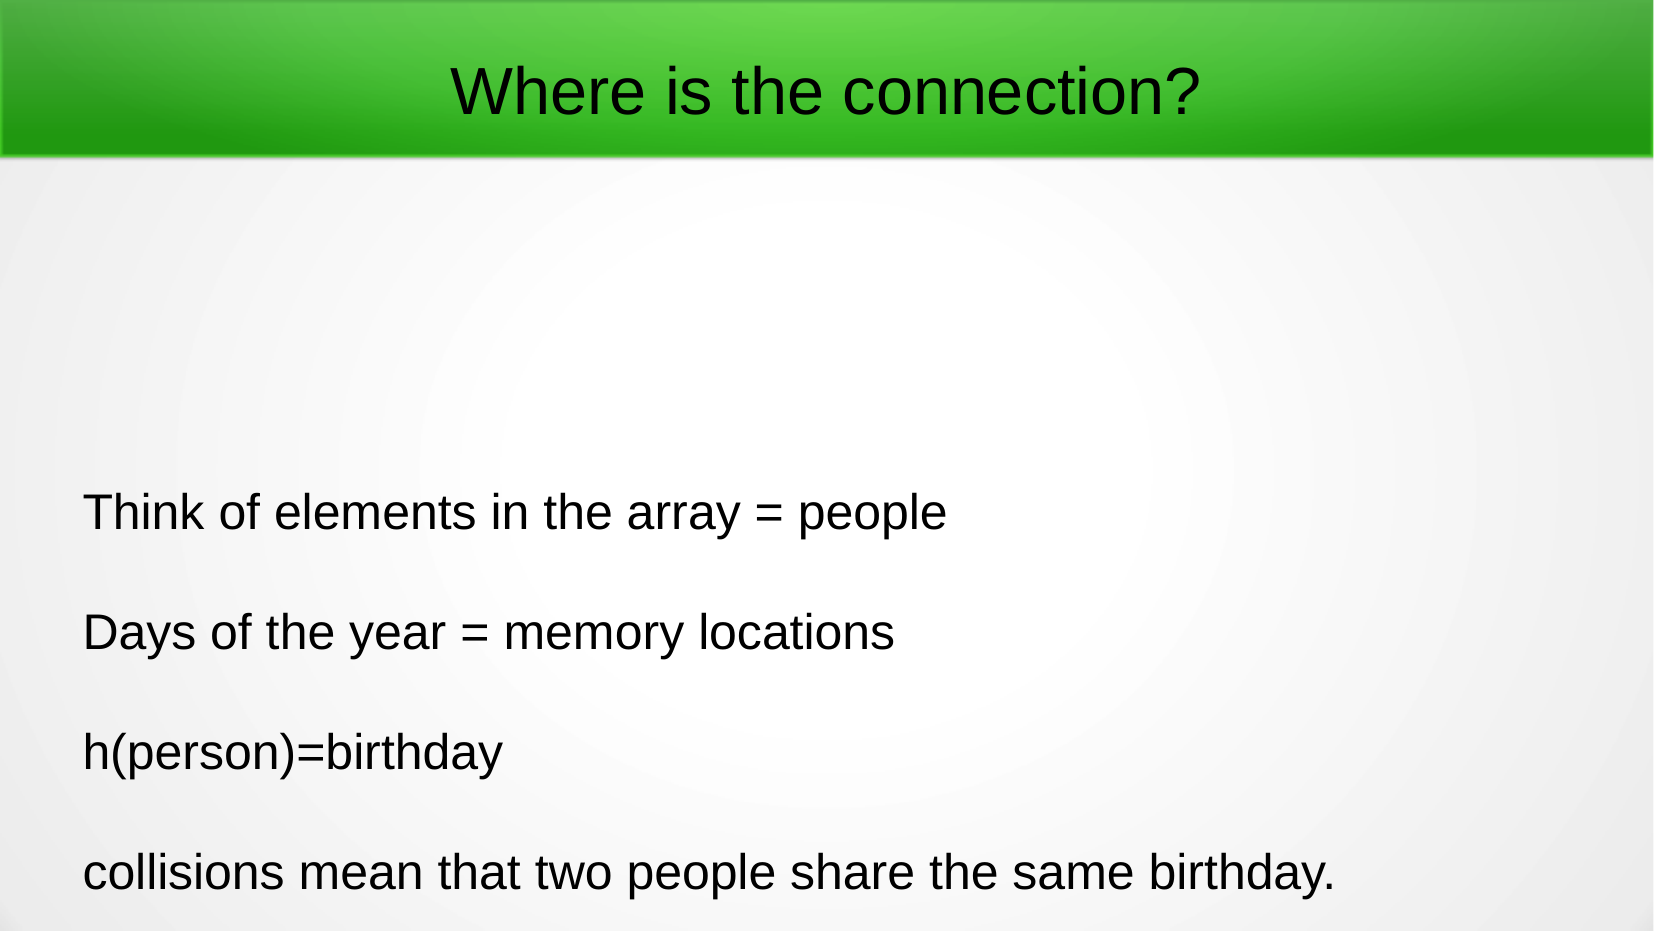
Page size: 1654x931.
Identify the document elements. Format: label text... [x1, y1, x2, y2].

title Where is the connection? [82, 33, 1571, 144]
picture [0, 0, 1654, 931]
list Think of elements in the array = people Days of the year = memory locations h(person)=birthday collisions mean that two people share the same birthday. [82, 475, 1571, 586]
